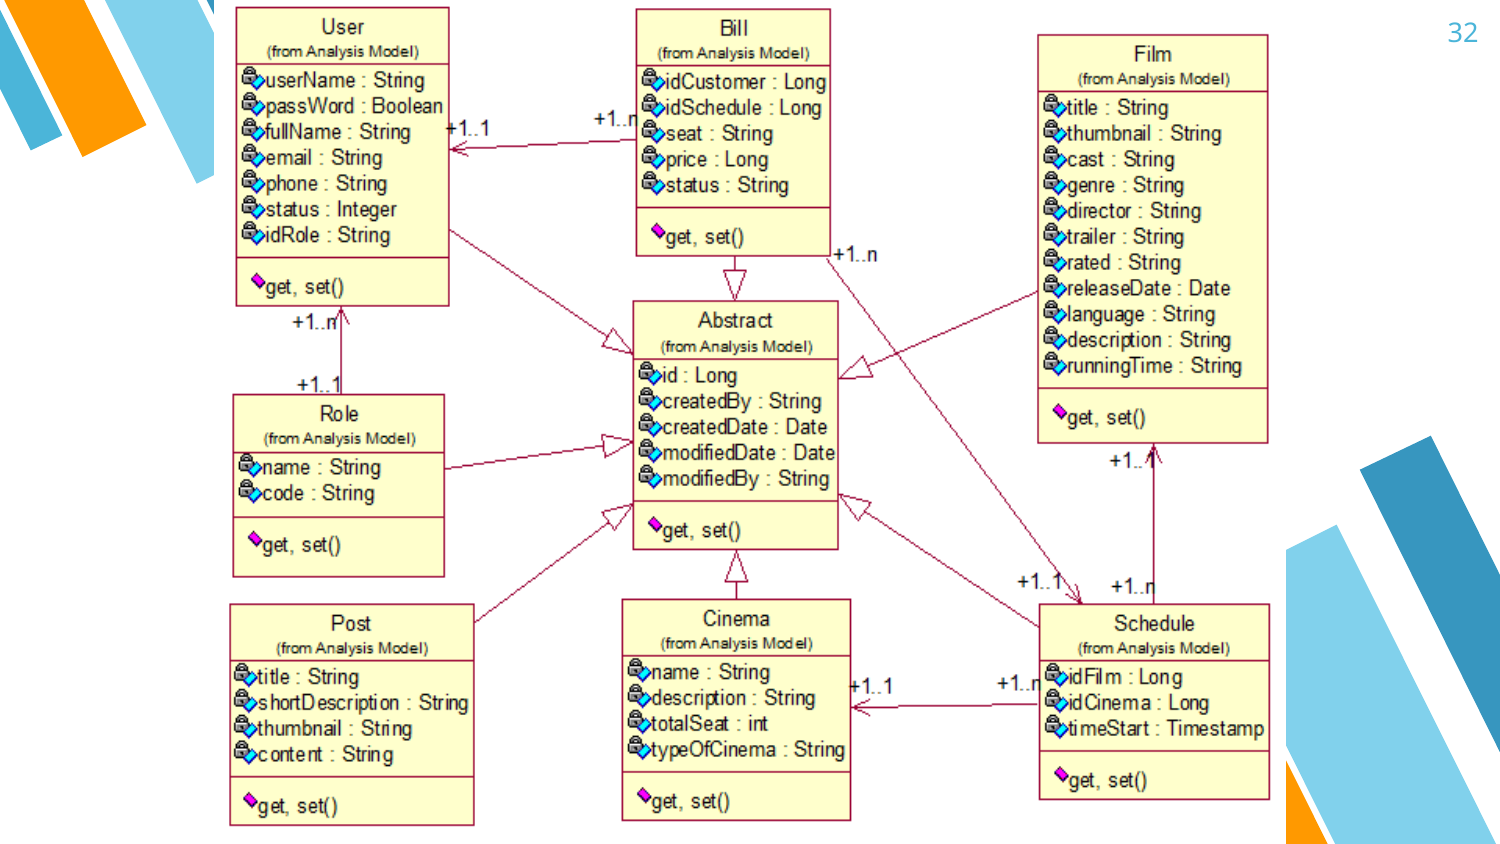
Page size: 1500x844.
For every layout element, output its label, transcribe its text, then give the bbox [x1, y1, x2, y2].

slide_number 32 [1403, 0, 1494, 65]
picture [213, 0, 1287, 844]
